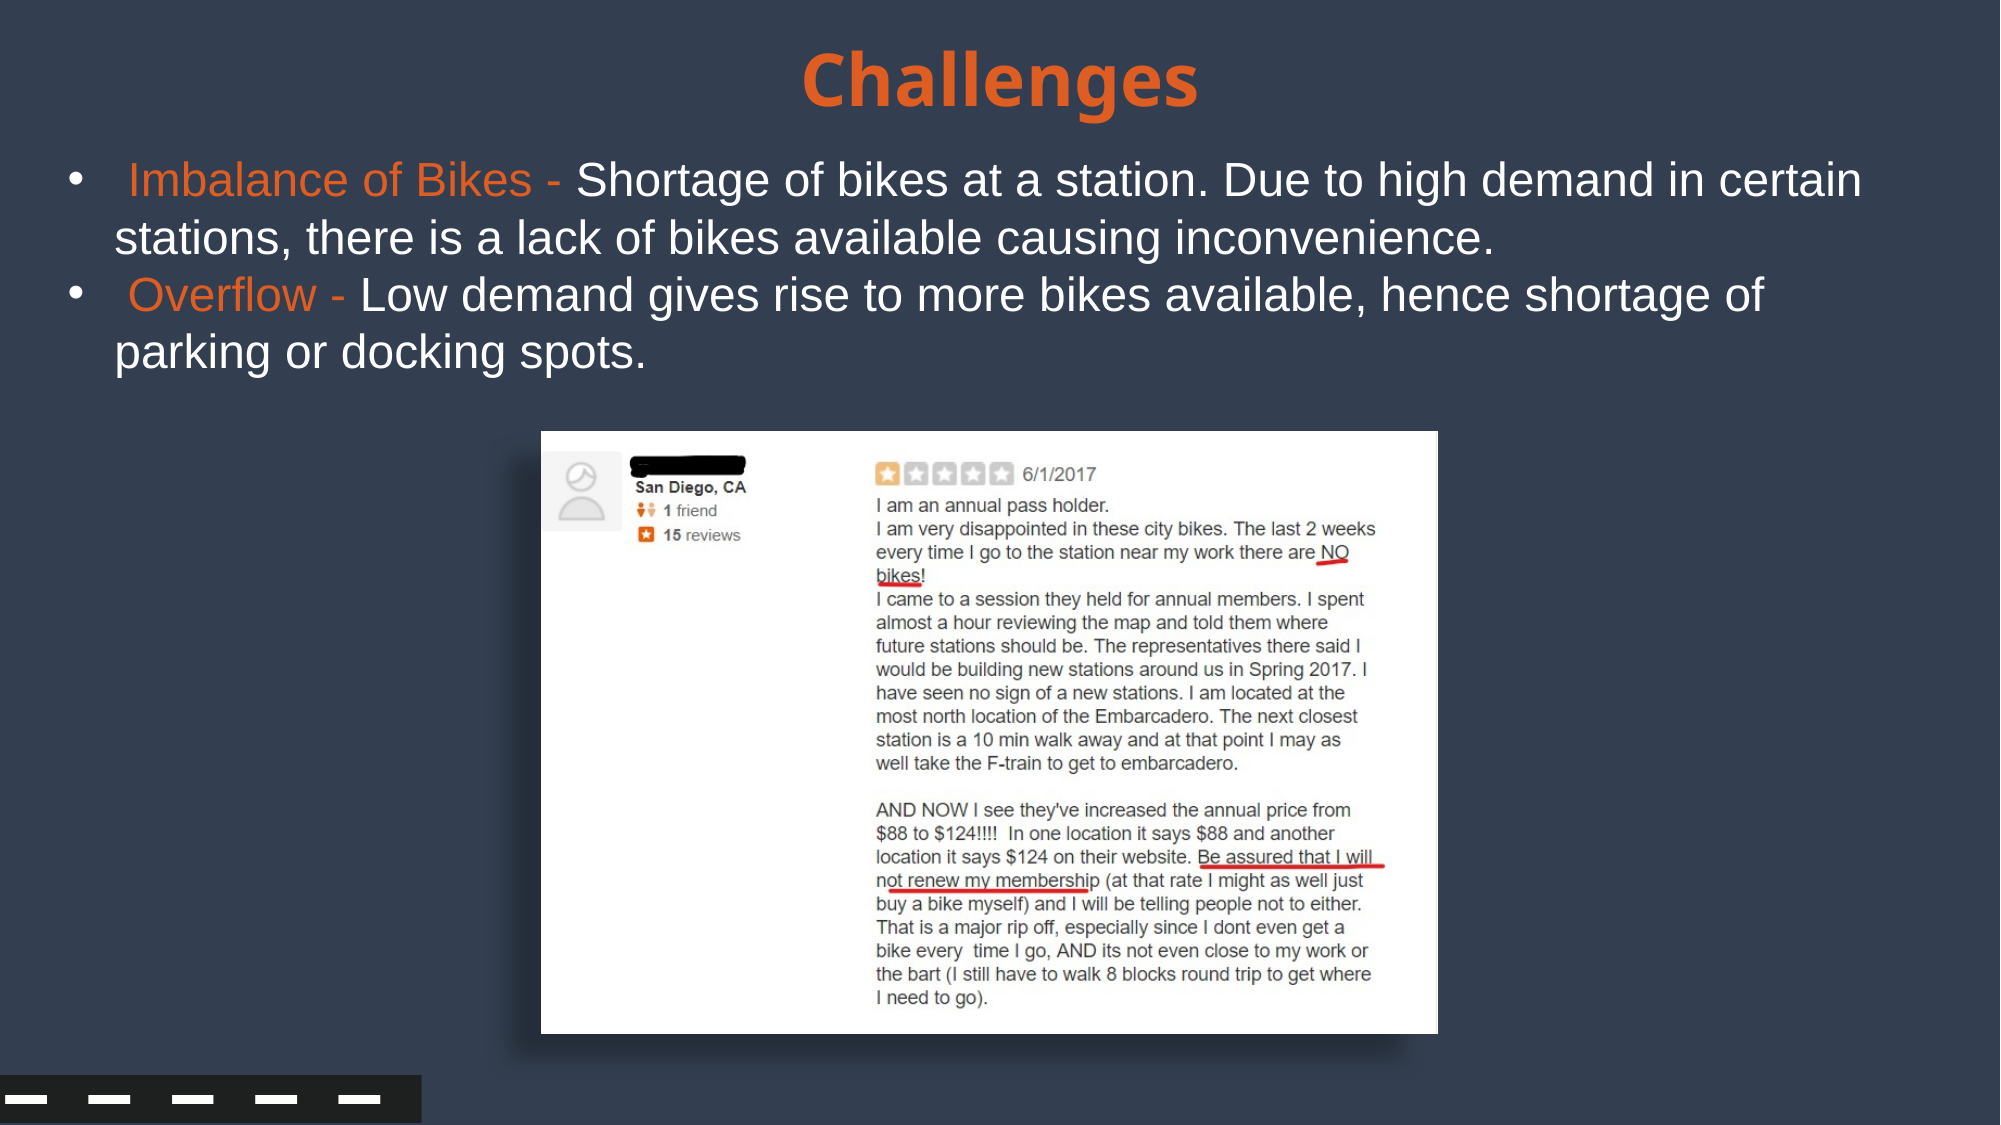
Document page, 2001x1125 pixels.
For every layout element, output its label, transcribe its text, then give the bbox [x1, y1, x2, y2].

picture [0, 1075, 422, 1123]
picture [541, 431, 1438, 1035]
text_box Challenges [137, 24, 1863, 142]
text_box Imbalance of Bikes - Shortage of bikes at a station. Due to high demand in certain stations, there is a lack of bikes available causing inconvenience. Overflow - Low demand gives rise to more bikes available, hence shortage of parking or docking spots. [60, 141, 1919, 386]
